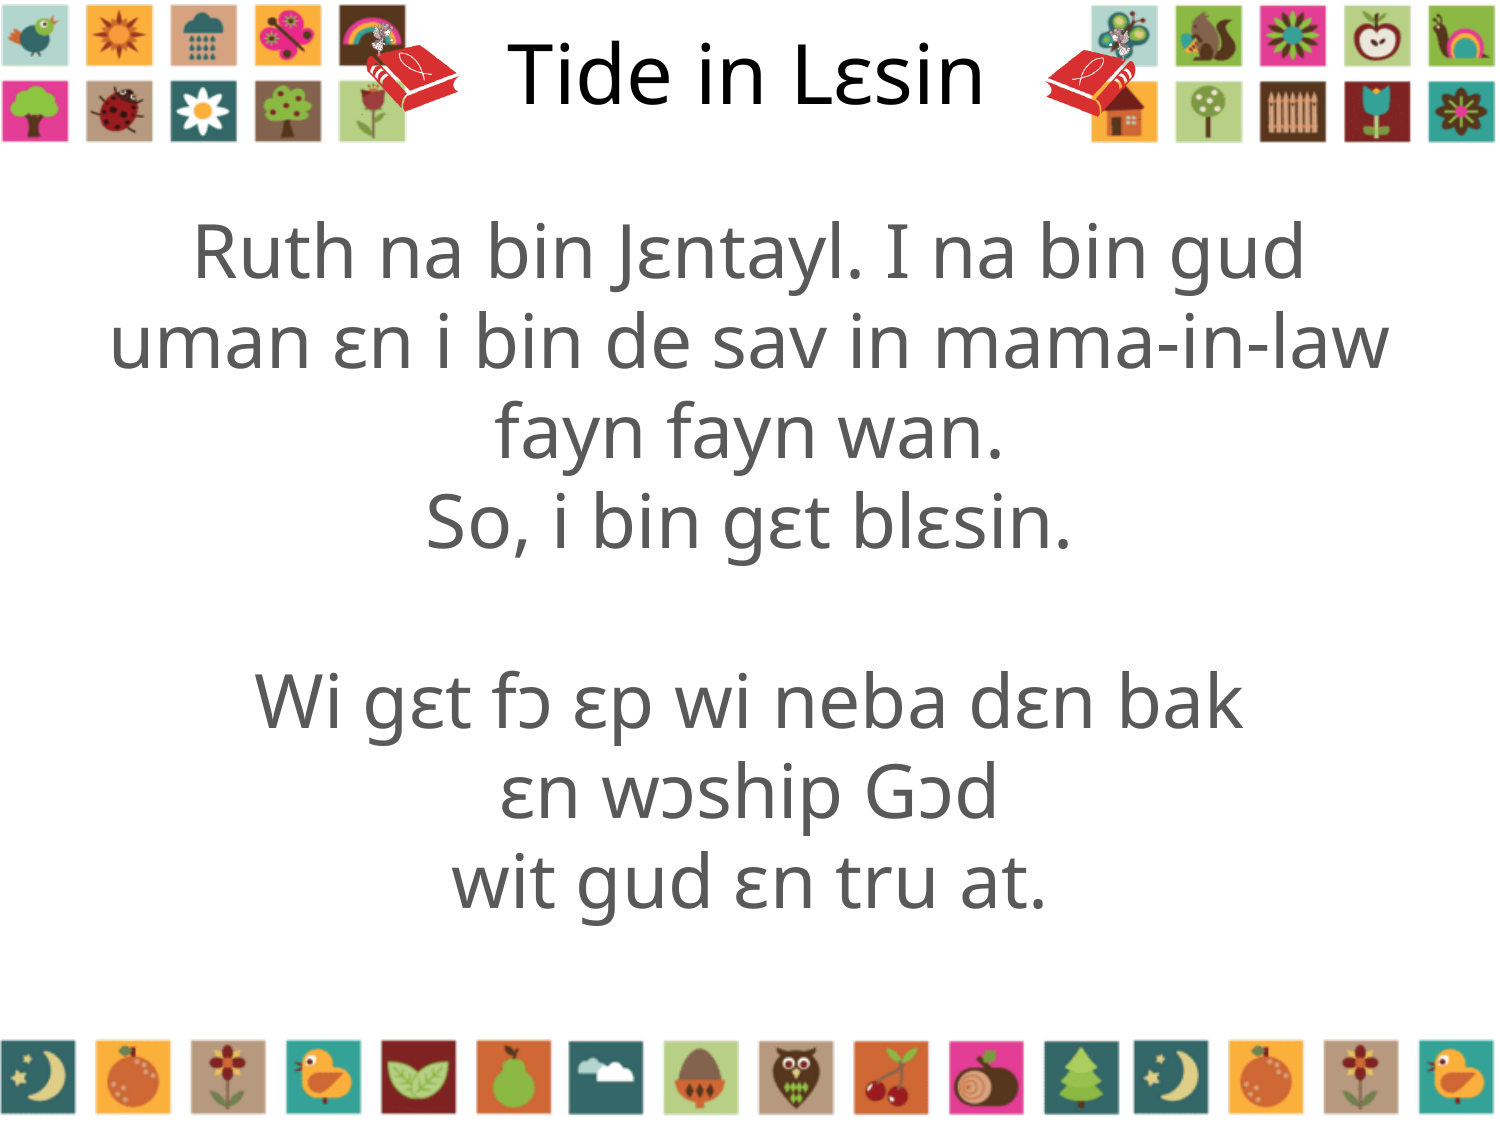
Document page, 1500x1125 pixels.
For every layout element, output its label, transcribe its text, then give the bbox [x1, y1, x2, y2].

text_box Ruth na bin Jɛntayl. I na bin gud uman ɛn i bin de sav in mama-in-law fayn fayn wan. So, i bin gɛt blɛsin. Wi gɛt fɔ ɛp wi neba dɛn bak ɛn wɔship Gɔd wit gud ɛn tru at. [76, 196, 1424, 931]
text_box Tide in Lɛsin [425, 13, 1077, 129]
picture [0, 3, 491, 150]
picture [1014, 3, 1500, 150]
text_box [0, 1028, 1500, 1118]
